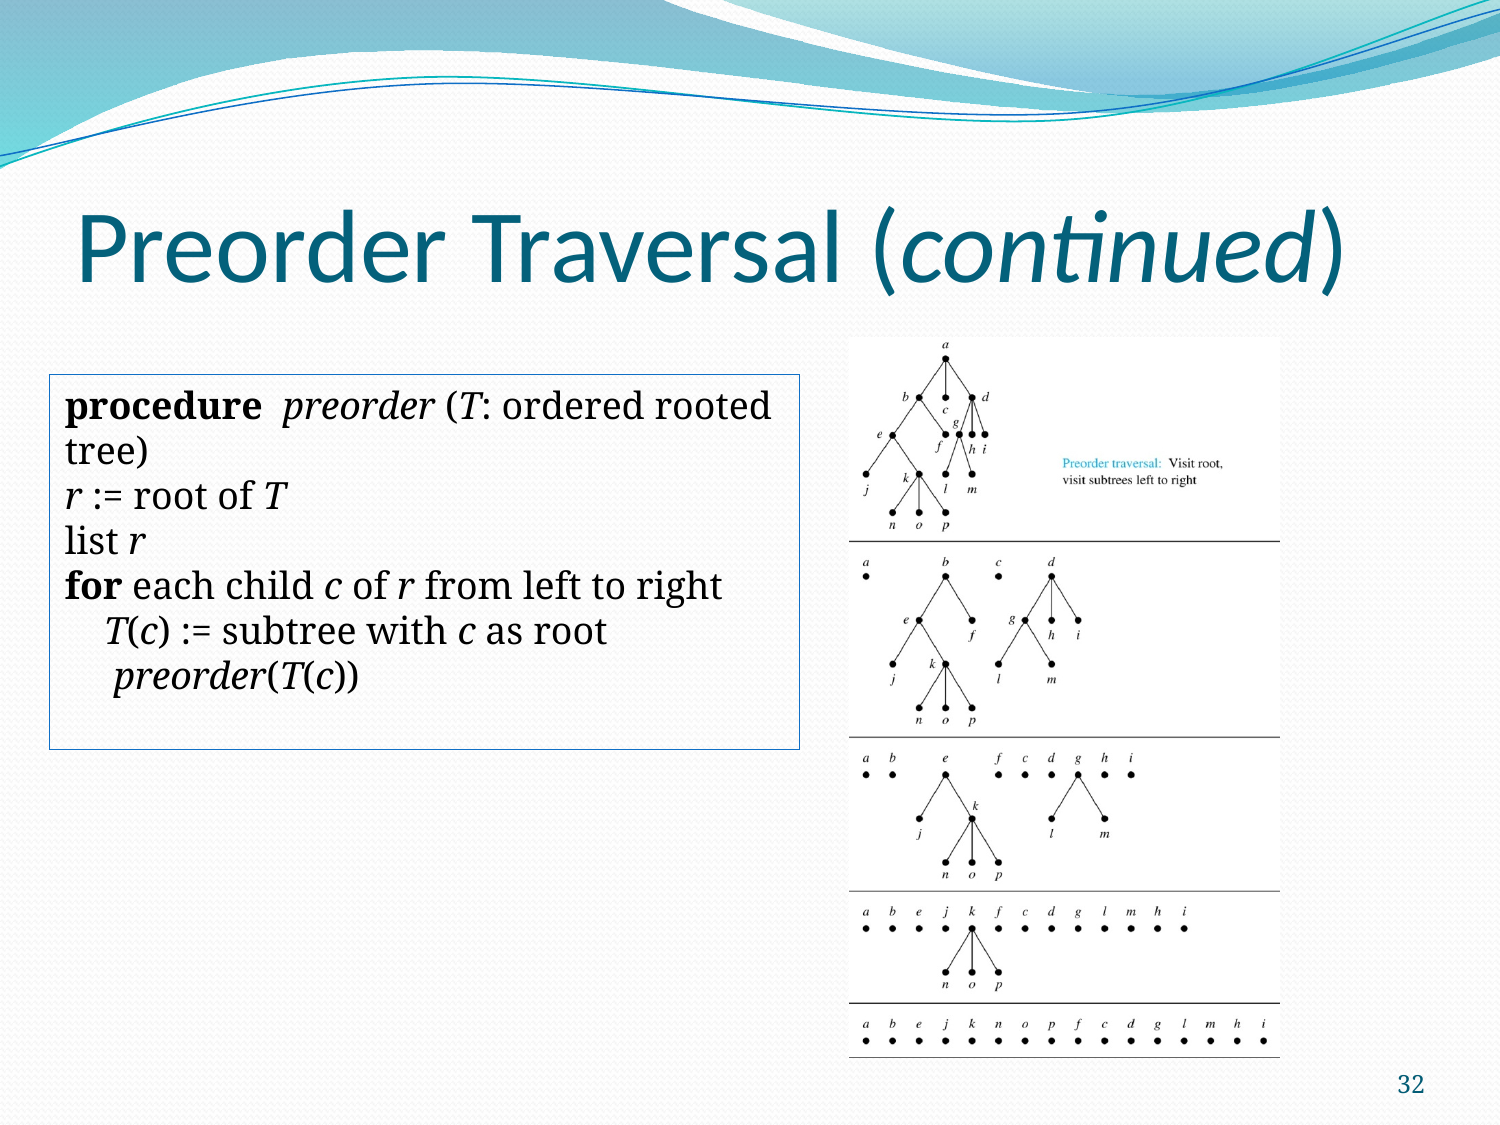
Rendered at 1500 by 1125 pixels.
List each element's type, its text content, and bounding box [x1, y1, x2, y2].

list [849, 337, 1280, 1058]
slide_number 32 [1299, 1042, 1425, 1103]
text_box procedure preorder (T: ordered rooted tree) r := root of T list r for each child c of r from left to right T(c) := subtree with c as root preorder(T(c)) [49, 374, 800, 750]
title Preorder Traversal (continued) [75, 115, 1425, 303]
